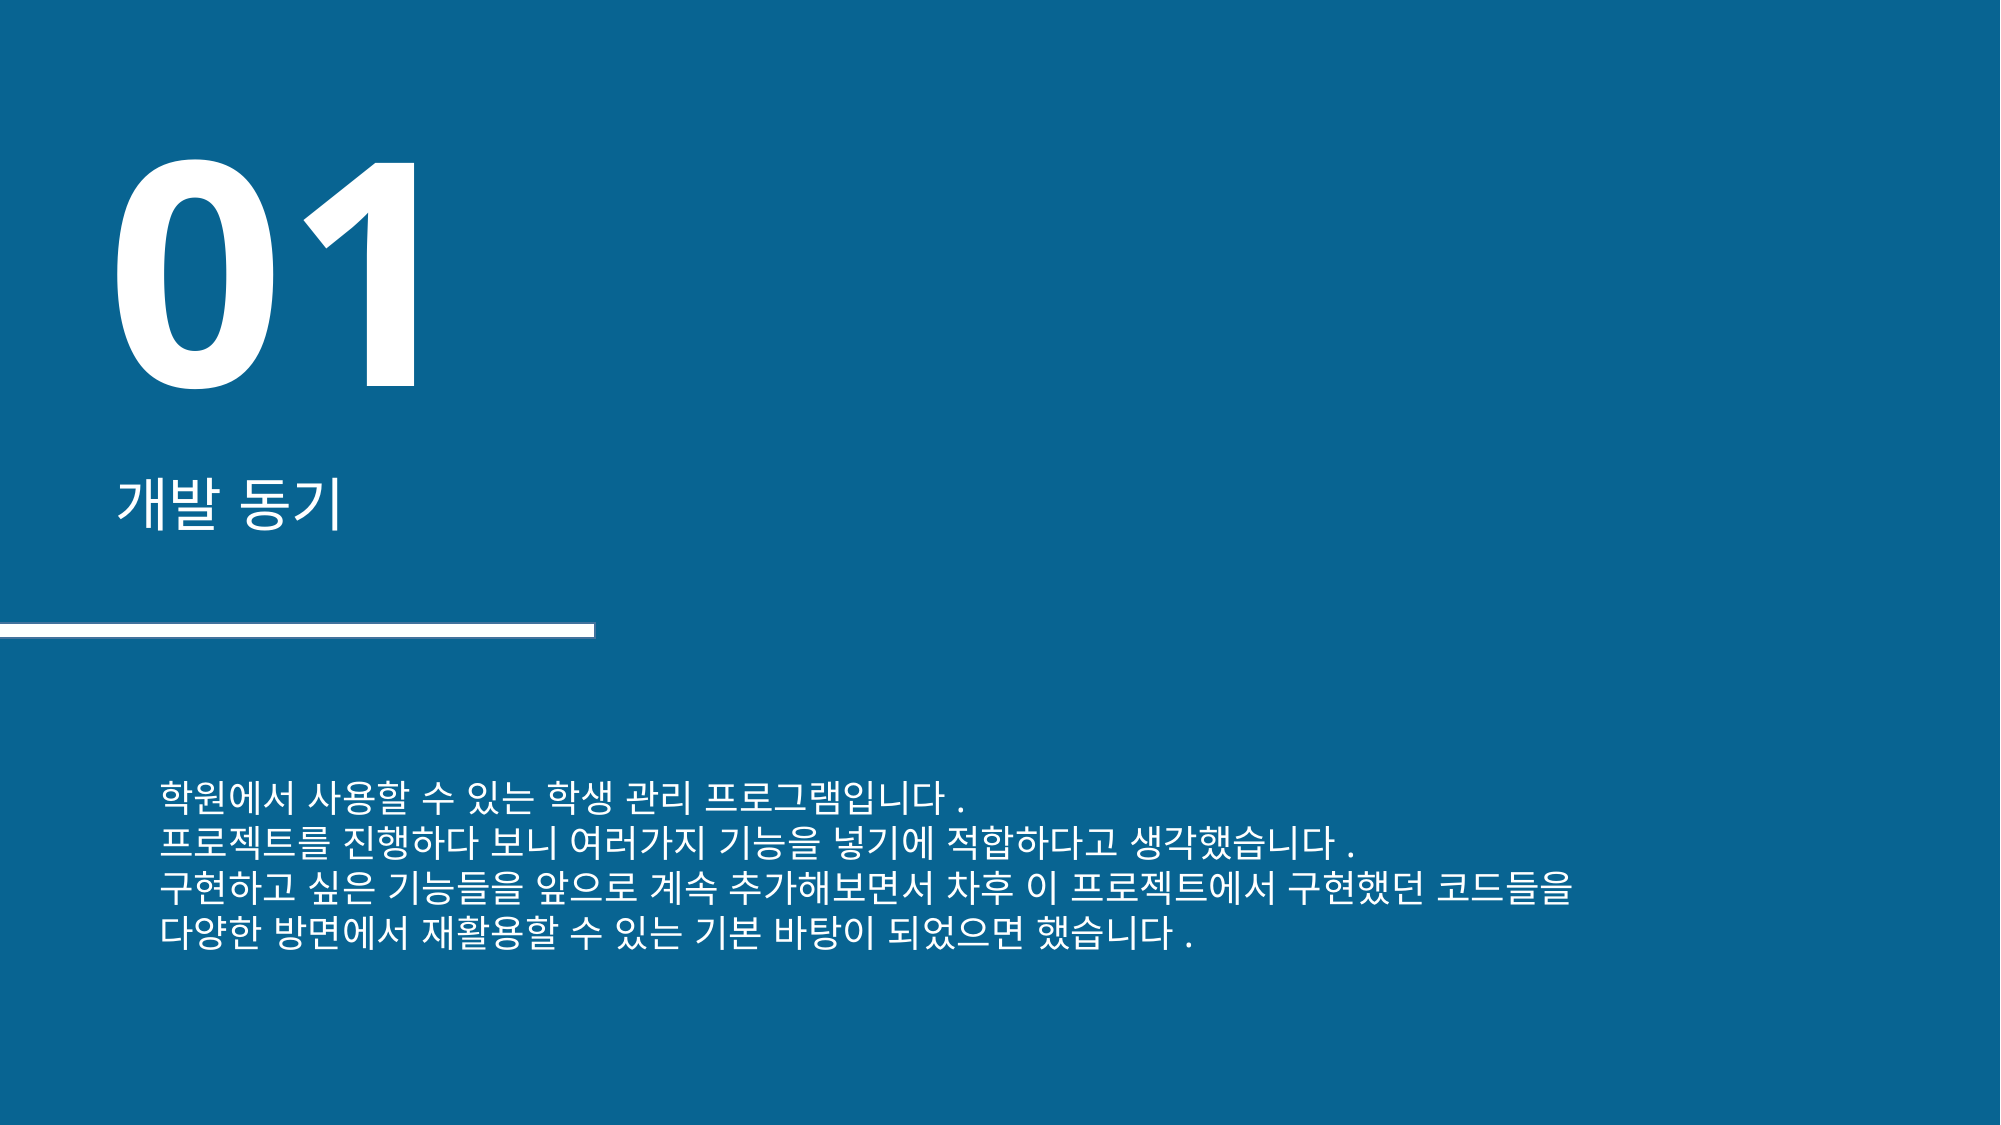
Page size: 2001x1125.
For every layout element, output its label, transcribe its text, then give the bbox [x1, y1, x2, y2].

text_box 학원에서 사용할 수 있는 학생 관리 프로그램입니다. 프로젝트를 진행하다 보니 여러가지 기능을 넣기에 적합하다고 생각했습니다. 구현하고 싶은 기능들을 앞으로 계속 추가해보면서 차후 이 프로젝트에서 구현했던 코드들을 다양한 방면에서 재활용할 수 있는 기본 바탕이 되었으면 했습니다. [144, 767, 1591, 963]
text_box 01 [91, 66, 479, 457]
text_box 개발 동기 [100, 460, 361, 546]
text_box [0, 622, 596, 639]
